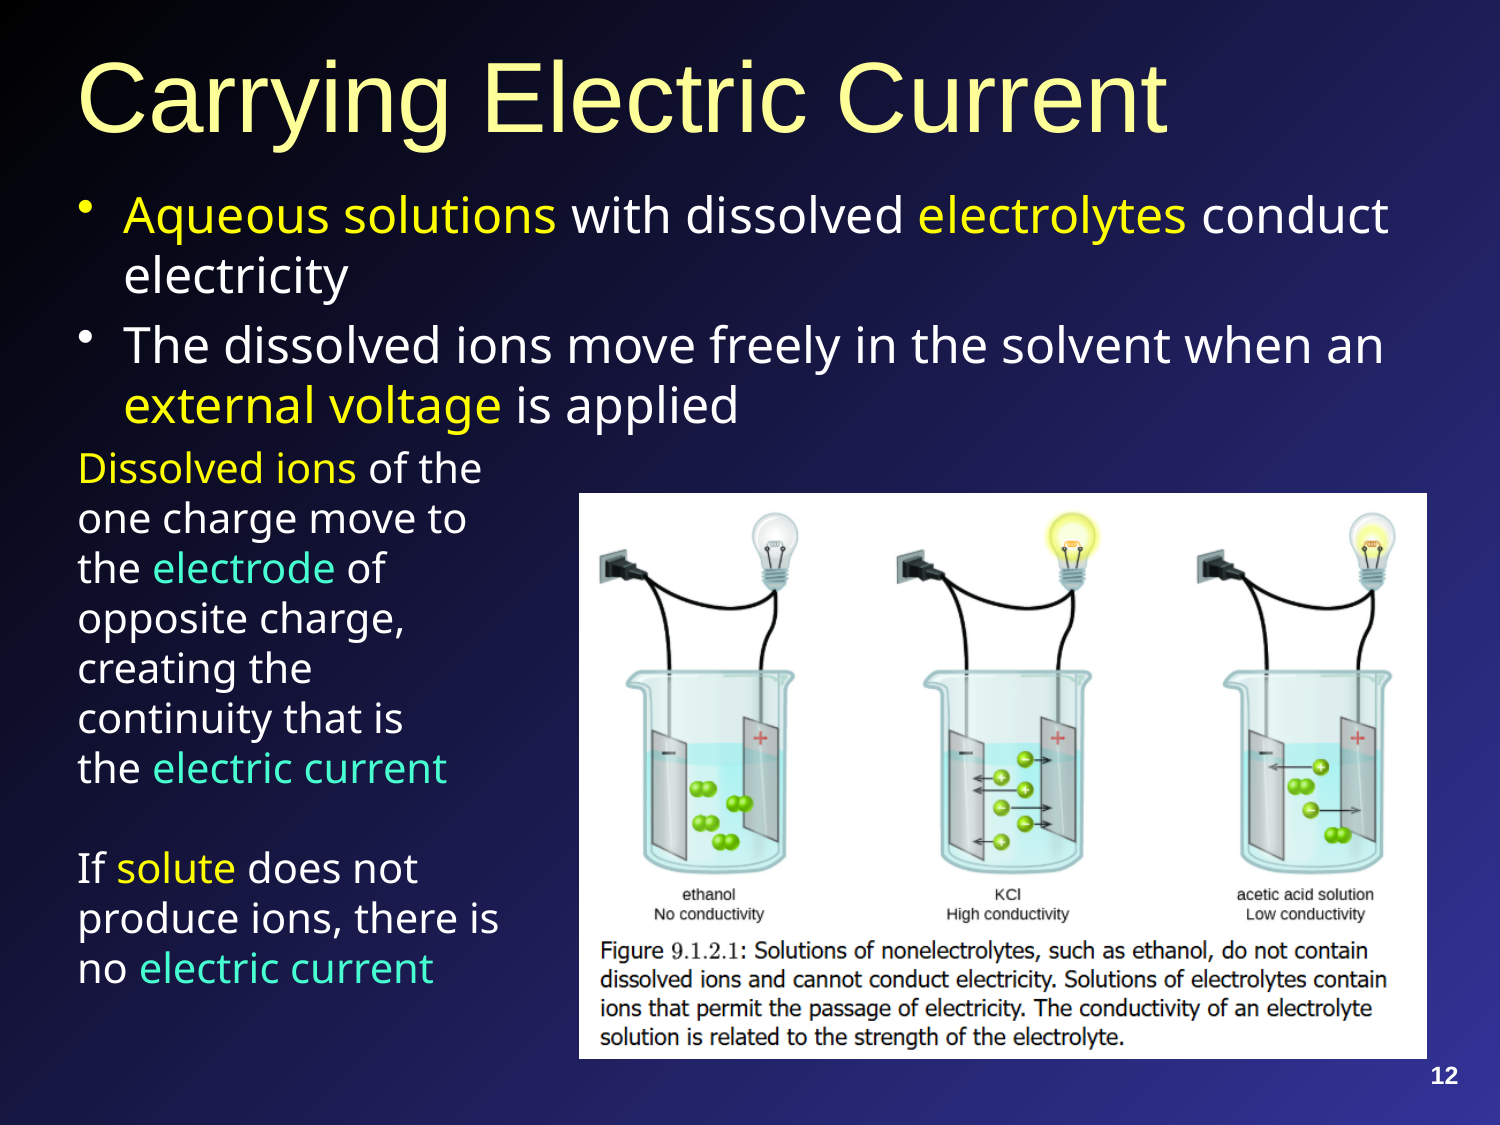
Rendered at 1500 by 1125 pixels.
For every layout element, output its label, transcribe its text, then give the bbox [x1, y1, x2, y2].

picture [579, 493, 1427, 1059]
list Aqueous solutions with dissolved electrolytes conduct electricity The dissolved ions move freely in the solvent when an external voltage is applied Dissolved ions of the one charge move to the electrode of opposite charge, creating the continuity that is the electric current If solute does not produce ions, there is no electric current [61, 175, 1439, 1059]
title Carrying Electric Current [60, 23, 1443, 161]
slide_number 12 [1136, 1044, 1474, 1104]
